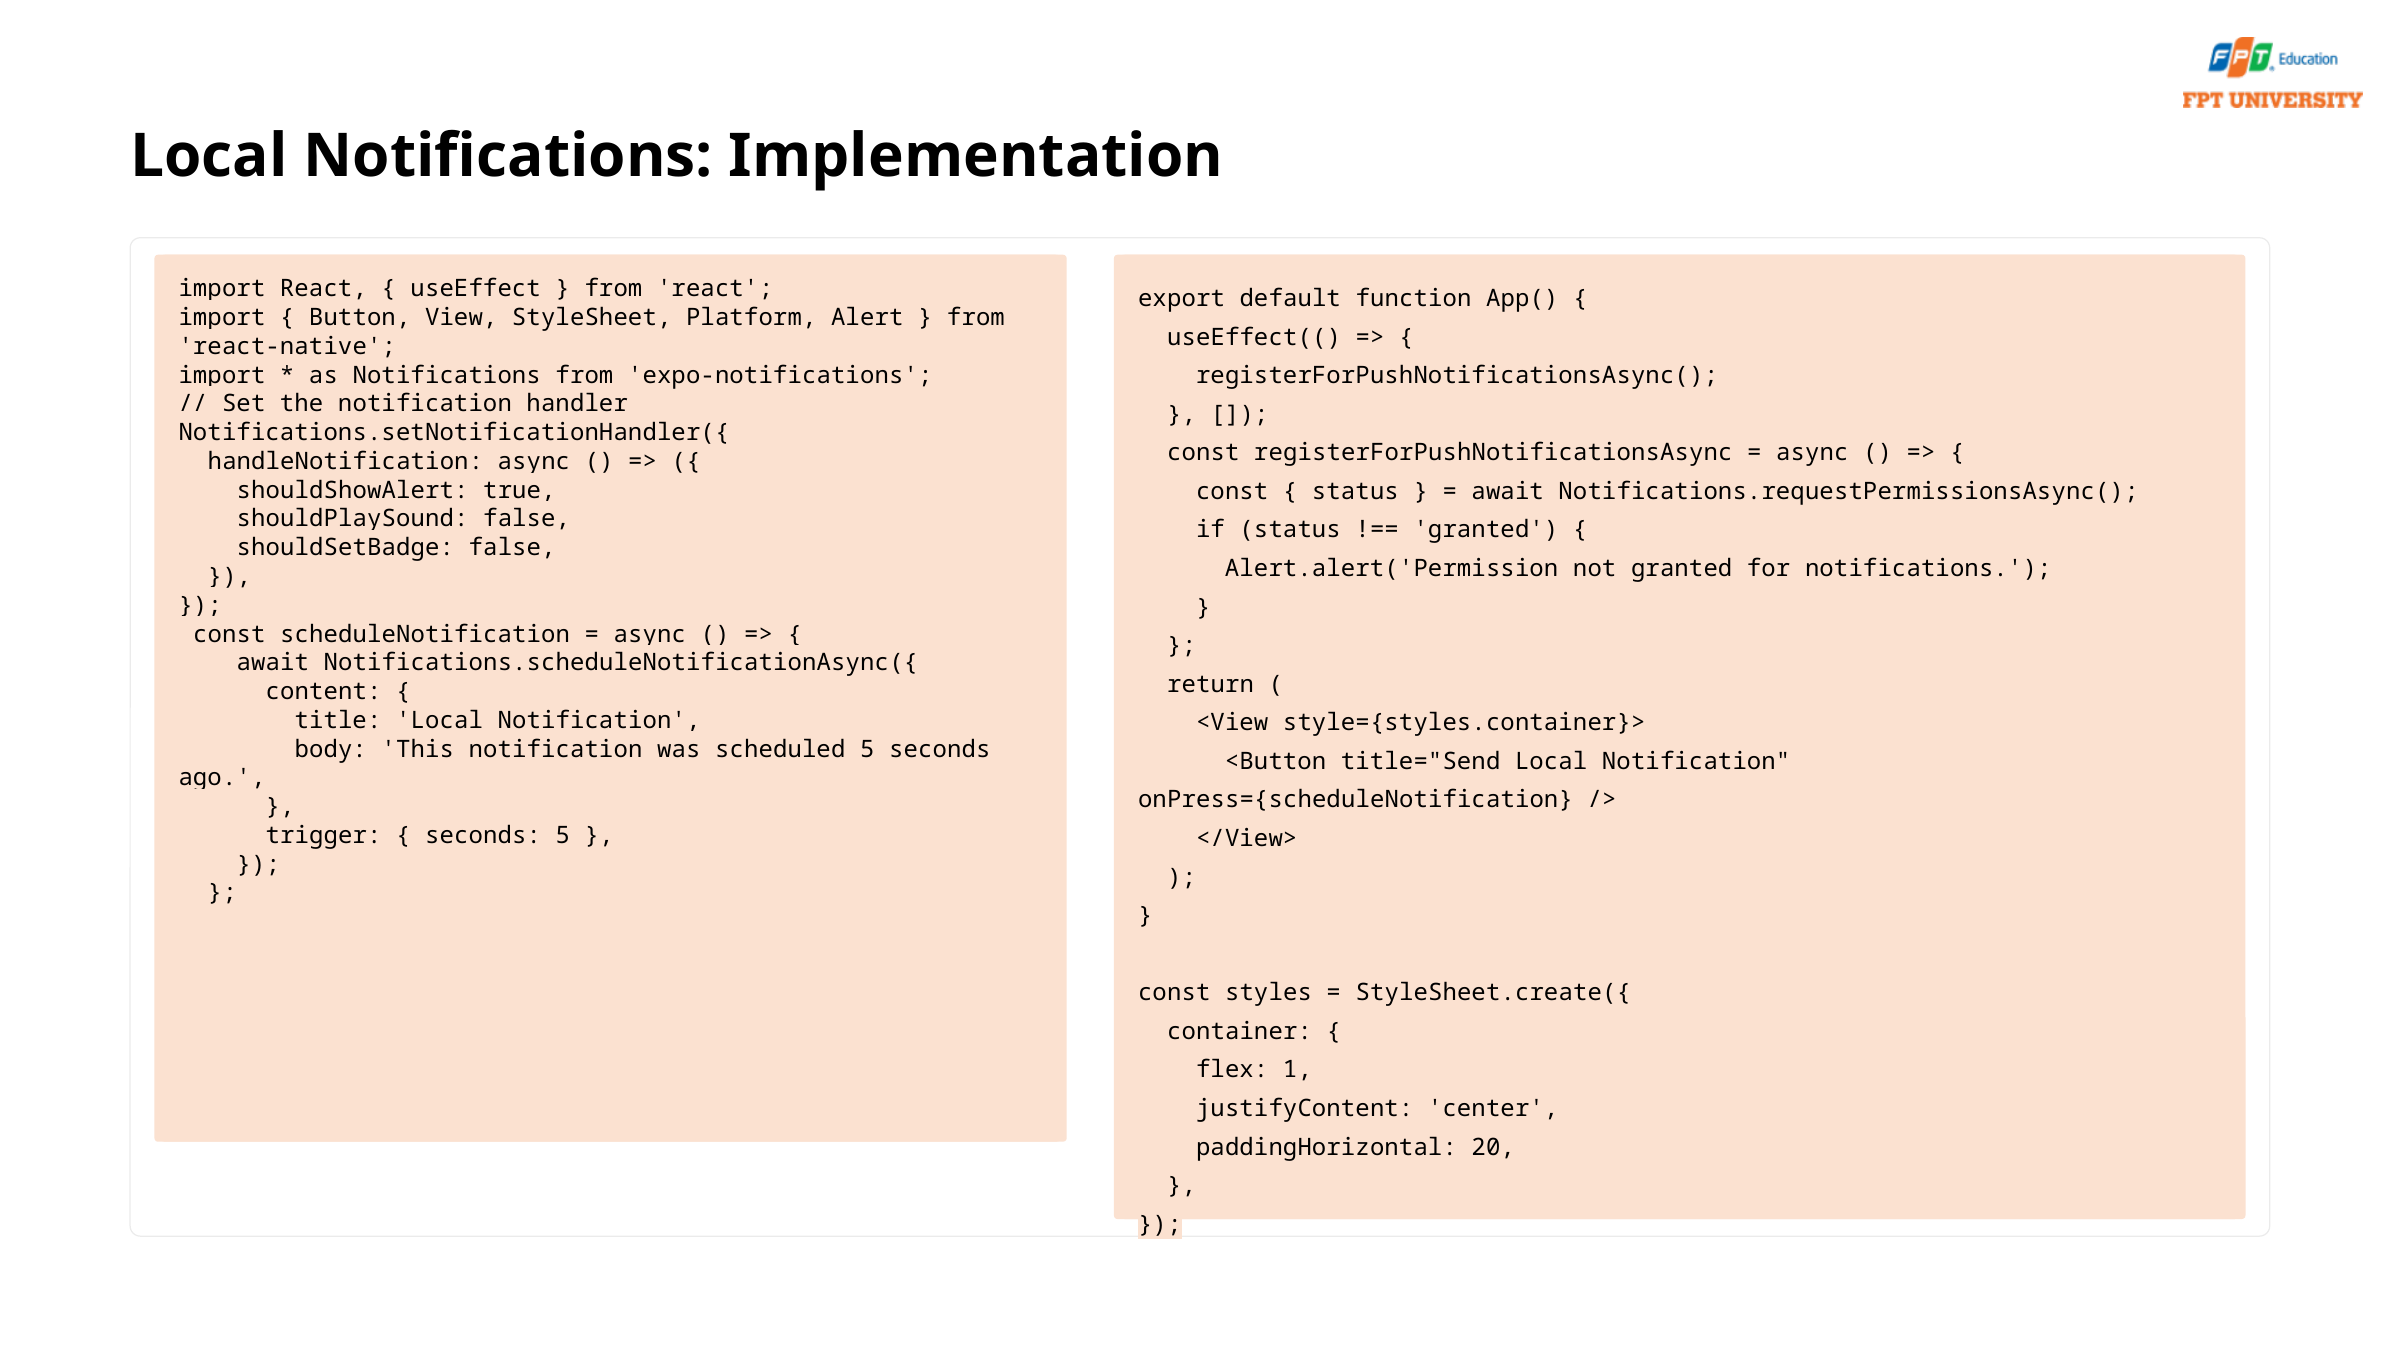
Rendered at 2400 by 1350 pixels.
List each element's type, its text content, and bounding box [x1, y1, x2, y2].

text_box [131, 239, 2269, 1235]
text_box [1113, 254, 2246, 1220]
text_box export default function App() { useEffect(() => { registerForPushNotificationsAsync(); }, []); const registerForPushNotificationsAsync = async () => { const { status } = await Notifications.requestPermissionsAsync(); if (status !== 'granted') { Alert.alert('Permission not granted for notifications.'); } }; return ( <View style={styles.container}> <Button title="Send Local Notification" onPress={scheduleNotification} /> </View> ); } const styles = StyleSheet.create({ container: { flex: 1, justifyContent: 'center', paddingHorizontal: 20, }, }); [1138, 272, 2222, 1201]
text_box import React, { useEffect } from 'react'; import { Button, View, StyleSheet, Platform, Alert } from 'react-native'; import * as Notifications from 'expo-notifications'; // Set the notification handler Notifications.setNotificationHandler({ handleNotification: async () => ({ shouldShowAlert: true, shouldPlaySound: false, shouldSetBadge: false, }), }); const scheduleNotification = async () => { await Notifications.scheduleNotificationAsync({ content: { title: 'Local Notification', body: 'This notification was scheduled 5 seconds ago.', }, trigger: { seconds: 5 }, }); }; [178, 272, 1043, 1124]
text_box [154, 254, 1067, 1142]
picture [2182, 37, 2363, 108]
text_box Local Notifications: Implementation [130, 113, 1181, 190]
